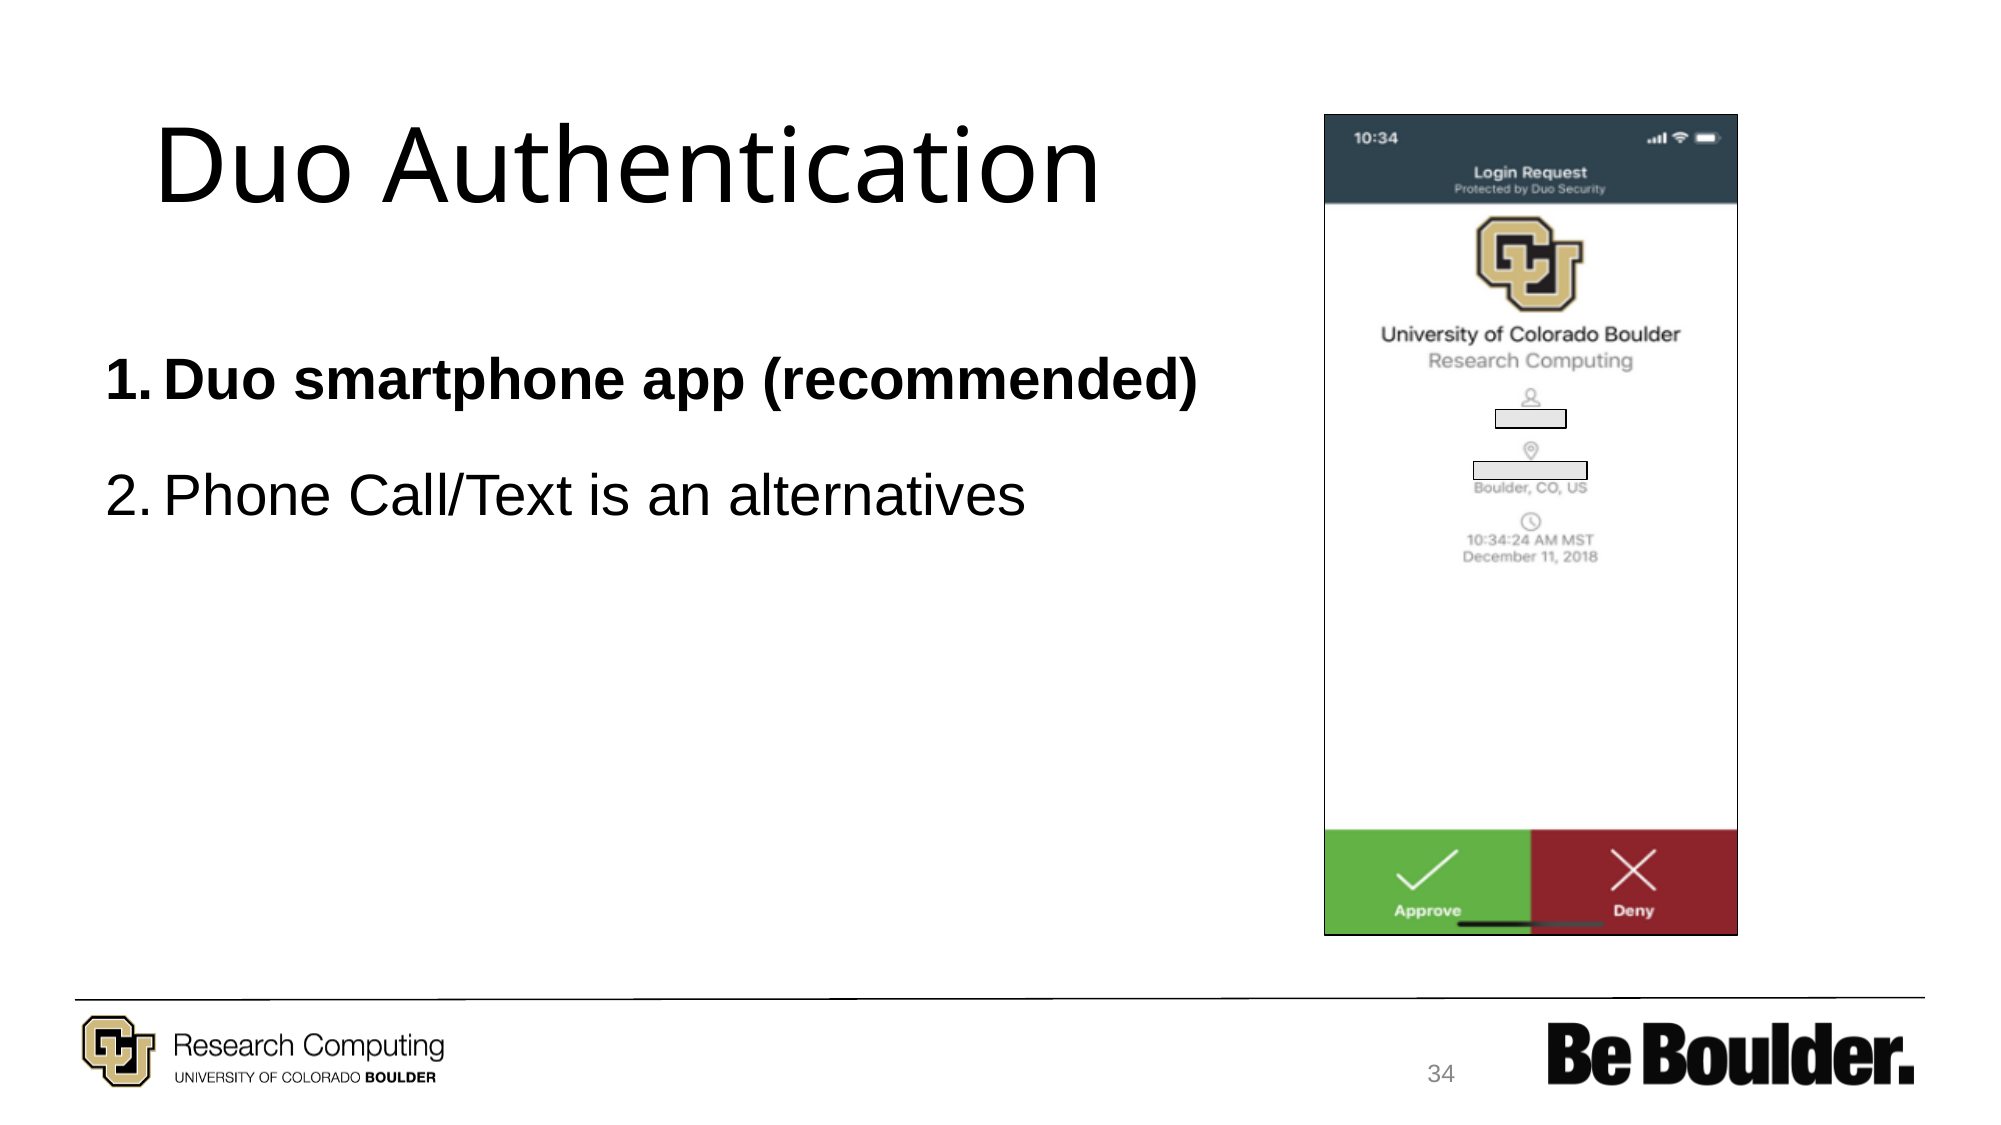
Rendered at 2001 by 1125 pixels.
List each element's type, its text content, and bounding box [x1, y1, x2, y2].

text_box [1324, 115, 1737, 935]
list Duo smartphone app (recommended) Phone Call/Text is an alternatives [74, 299, 1245, 983]
picture [81, 1015, 444, 1088]
title Duo Authentication [137, 59, 1863, 278]
slide_number 34 [1412, 1042, 1525, 1103]
picture [1524, 1015, 1938, 1088]
